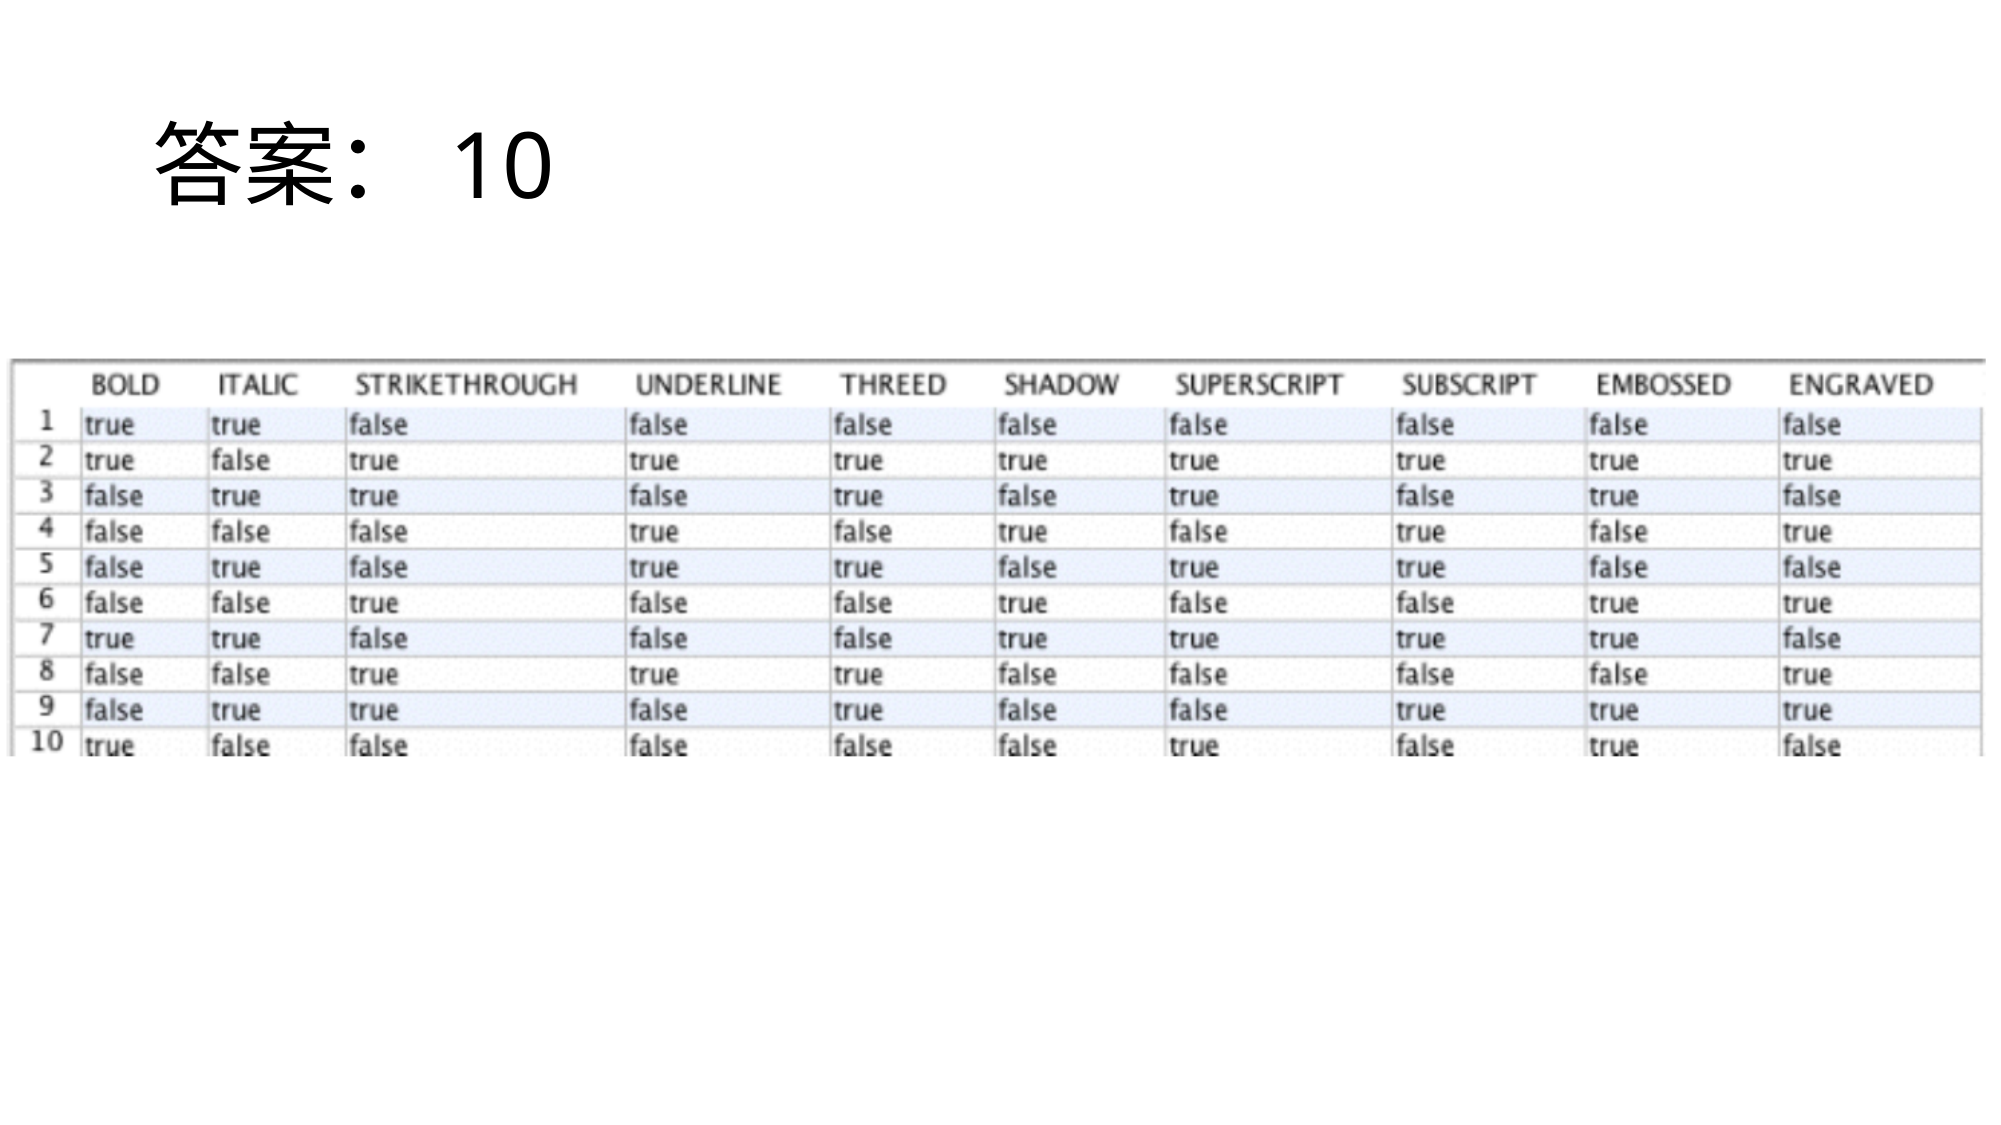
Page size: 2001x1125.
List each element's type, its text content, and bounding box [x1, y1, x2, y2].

title 答案：10 [137, 59, 1863, 278]
picture [0, 340, 2000, 785]
